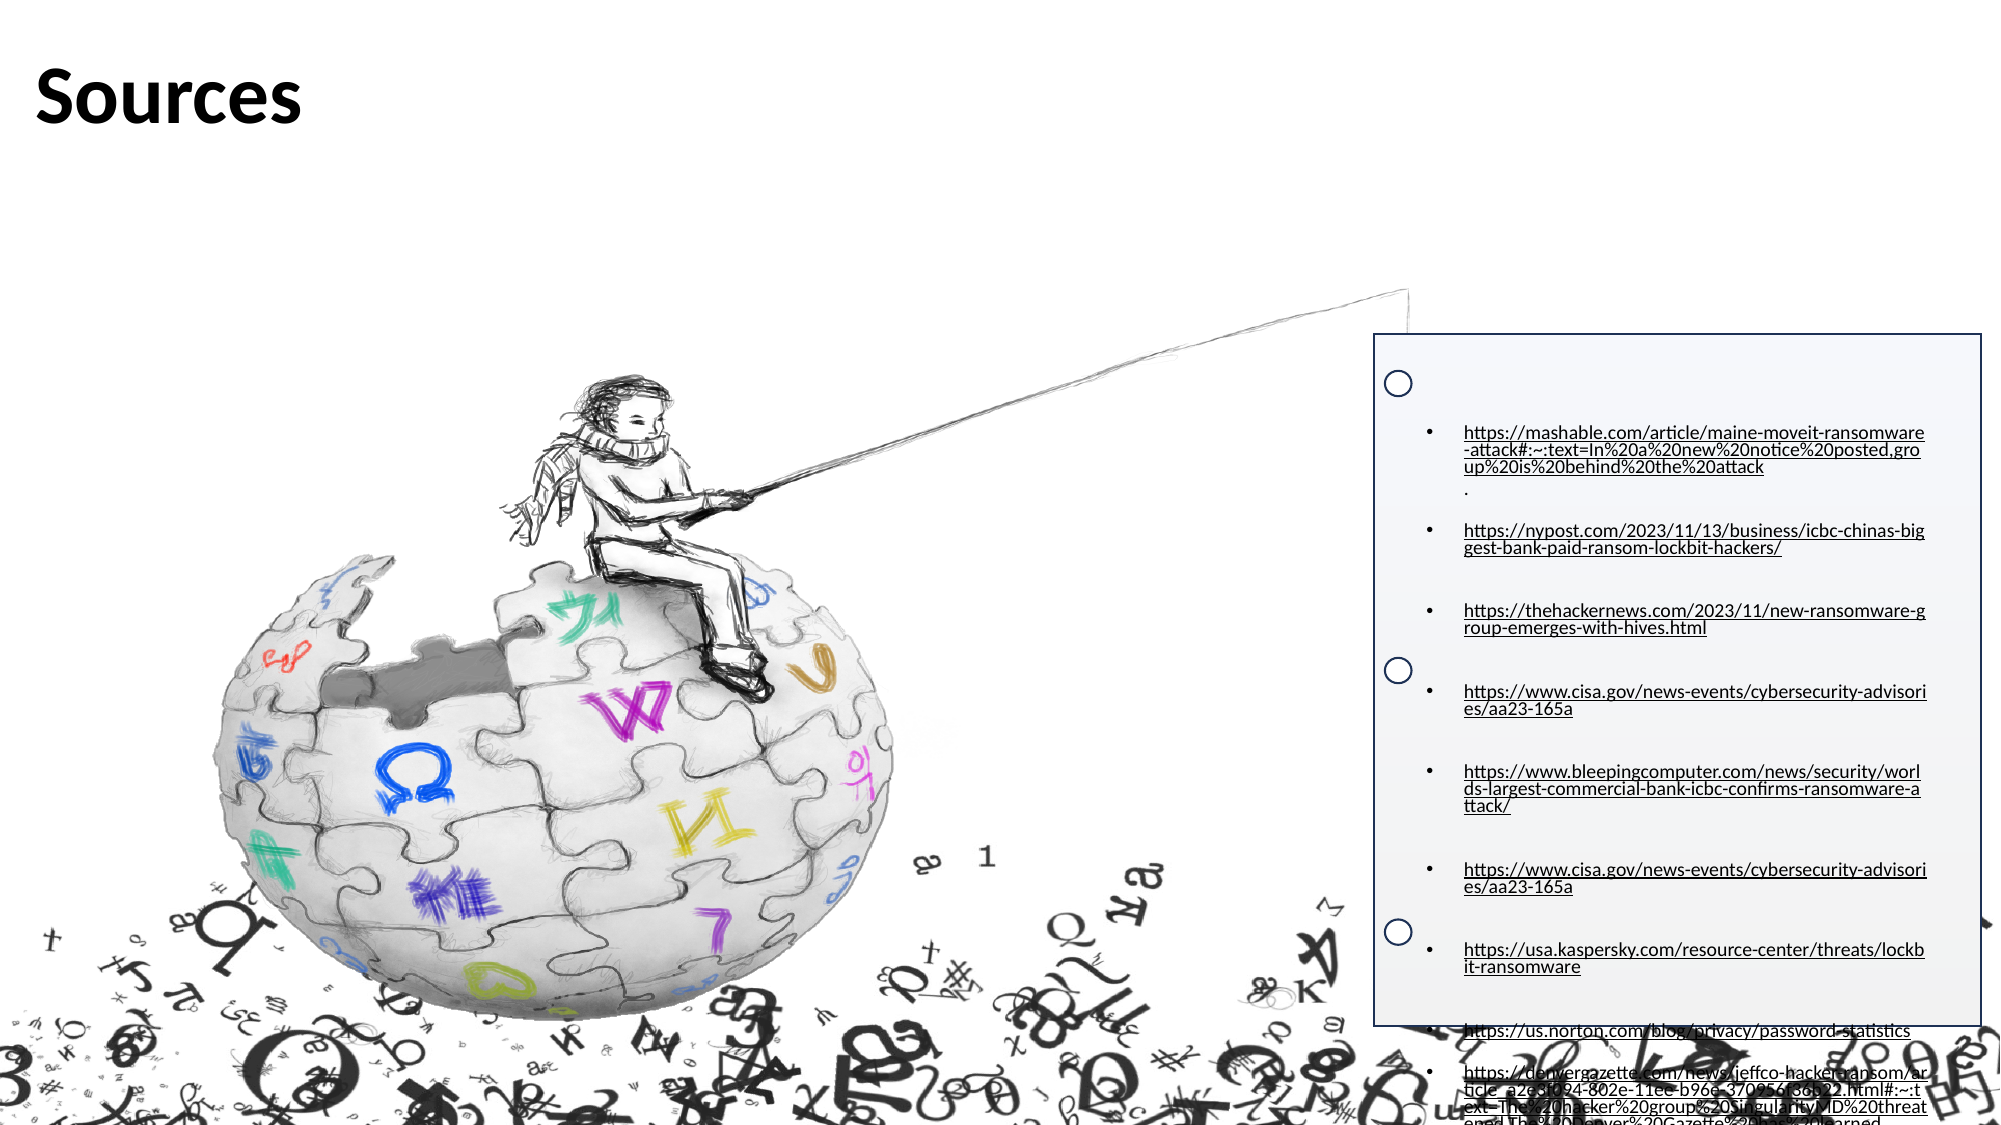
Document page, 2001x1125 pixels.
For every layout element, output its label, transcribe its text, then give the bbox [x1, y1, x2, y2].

title Sources [20, 5, 1859, 126]
picture [0, 126, 2000, 1125]
